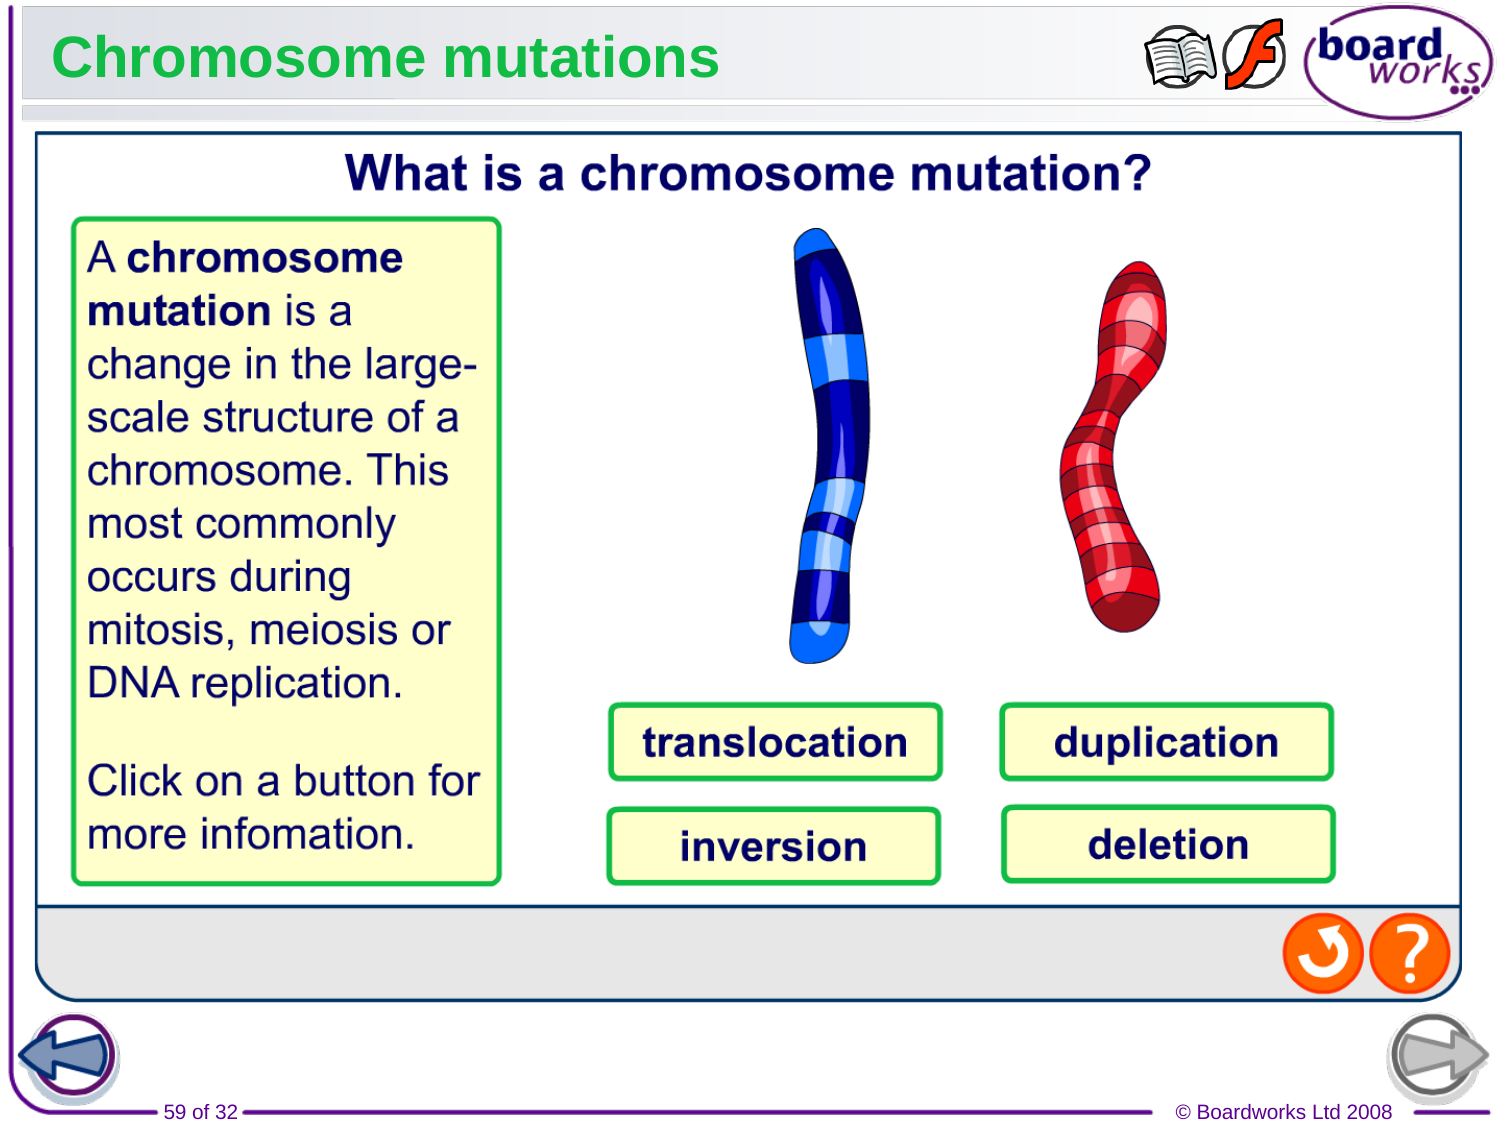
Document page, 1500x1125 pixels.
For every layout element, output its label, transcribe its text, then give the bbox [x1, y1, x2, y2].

title Chromosome mutations [36, 8, 1225, 100]
picture [0, 0, 1500, 1125]
